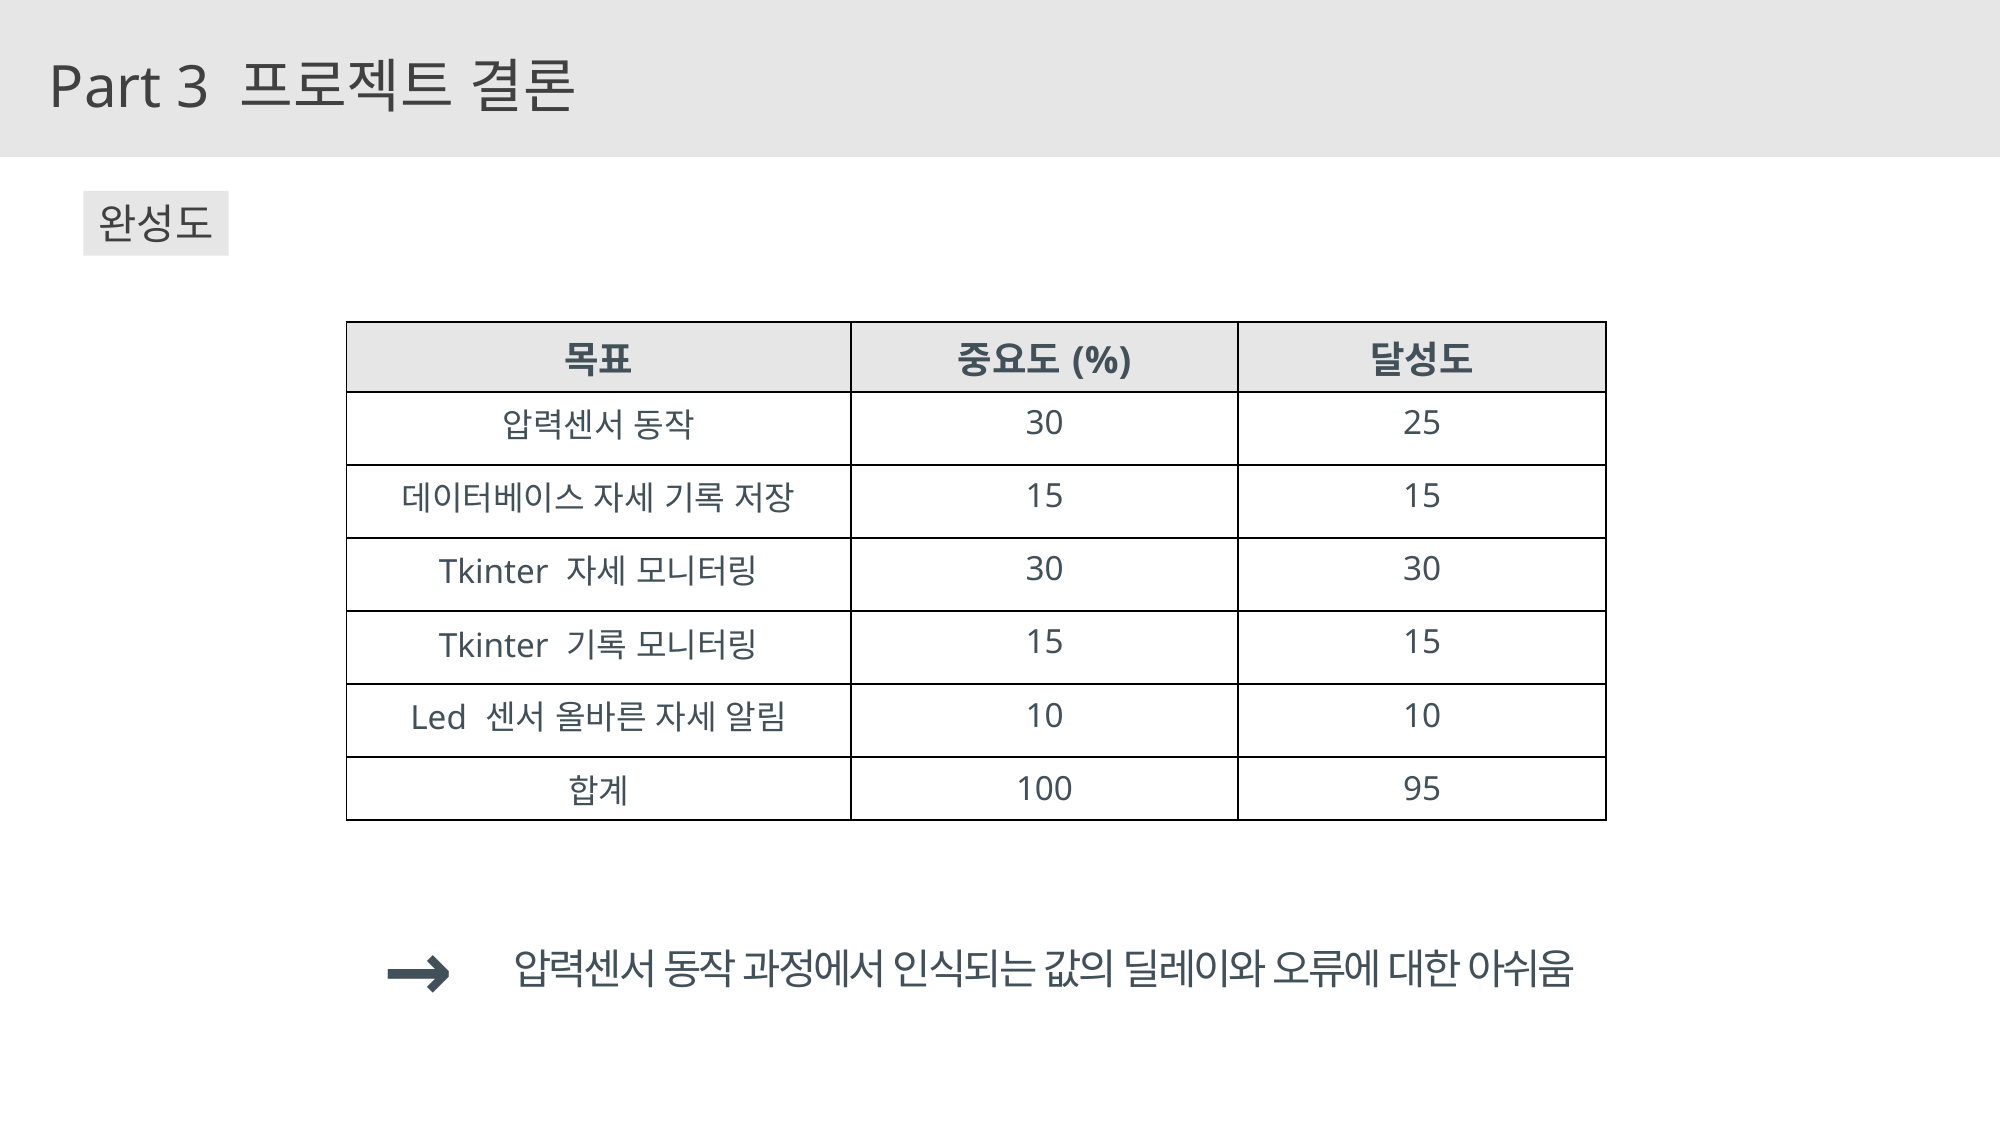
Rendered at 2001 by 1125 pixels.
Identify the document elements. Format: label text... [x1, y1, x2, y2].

table_header 달성도 [1239, 323, 1605, 391]
text_box [0, 0, 2000, 158]
table_cell 30 [852, 539, 1237, 610]
table_cell Led 센서 올바른 자세 알림 [347, 685, 850, 756]
table_cell 25 [1239, 393, 1605, 464]
table_cell 15 [1239, 466, 1605, 537]
table_cell 압력센서 동작 [347, 393, 850, 464]
table_cell 10 [852, 685, 1237, 756]
table_cell Tkinter 자세 모니터링 [347, 539, 850, 610]
table_cell 15 [1239, 612, 1605, 683]
table_cell 15 [852, 466, 1237, 537]
table_header 목표 [347, 323, 850, 391]
table_cell Tkinter 기록 모니터링 [347, 612, 850, 683]
table_header 중요도(%) [852, 323, 1237, 391]
table_cell 15 [852, 612, 1237, 683]
text_box → [369, 909, 453, 1070]
text_box 완성도 [83, 190, 229, 256]
text_box 압력센서 동작 과정에서 인식되는 값의 딜레이와 오류에 대한 아쉬움 [498, 935, 1591, 1000]
table_cell 30 [852, 393, 1237, 464]
table_cell 10 [1239, 685, 1605, 756]
table_cell 95 [1239, 758, 1605, 819]
text_box Part 3 프로젝트 결론 [34, 41, 592, 127]
table_cell 30 [1239, 539, 1605, 610]
table_cell 합계 [347, 758, 850, 819]
table_cell 100 [852, 758, 1237, 819]
table_cell 데이터베이스 자세 기록 저장 [347, 466, 850, 537]
